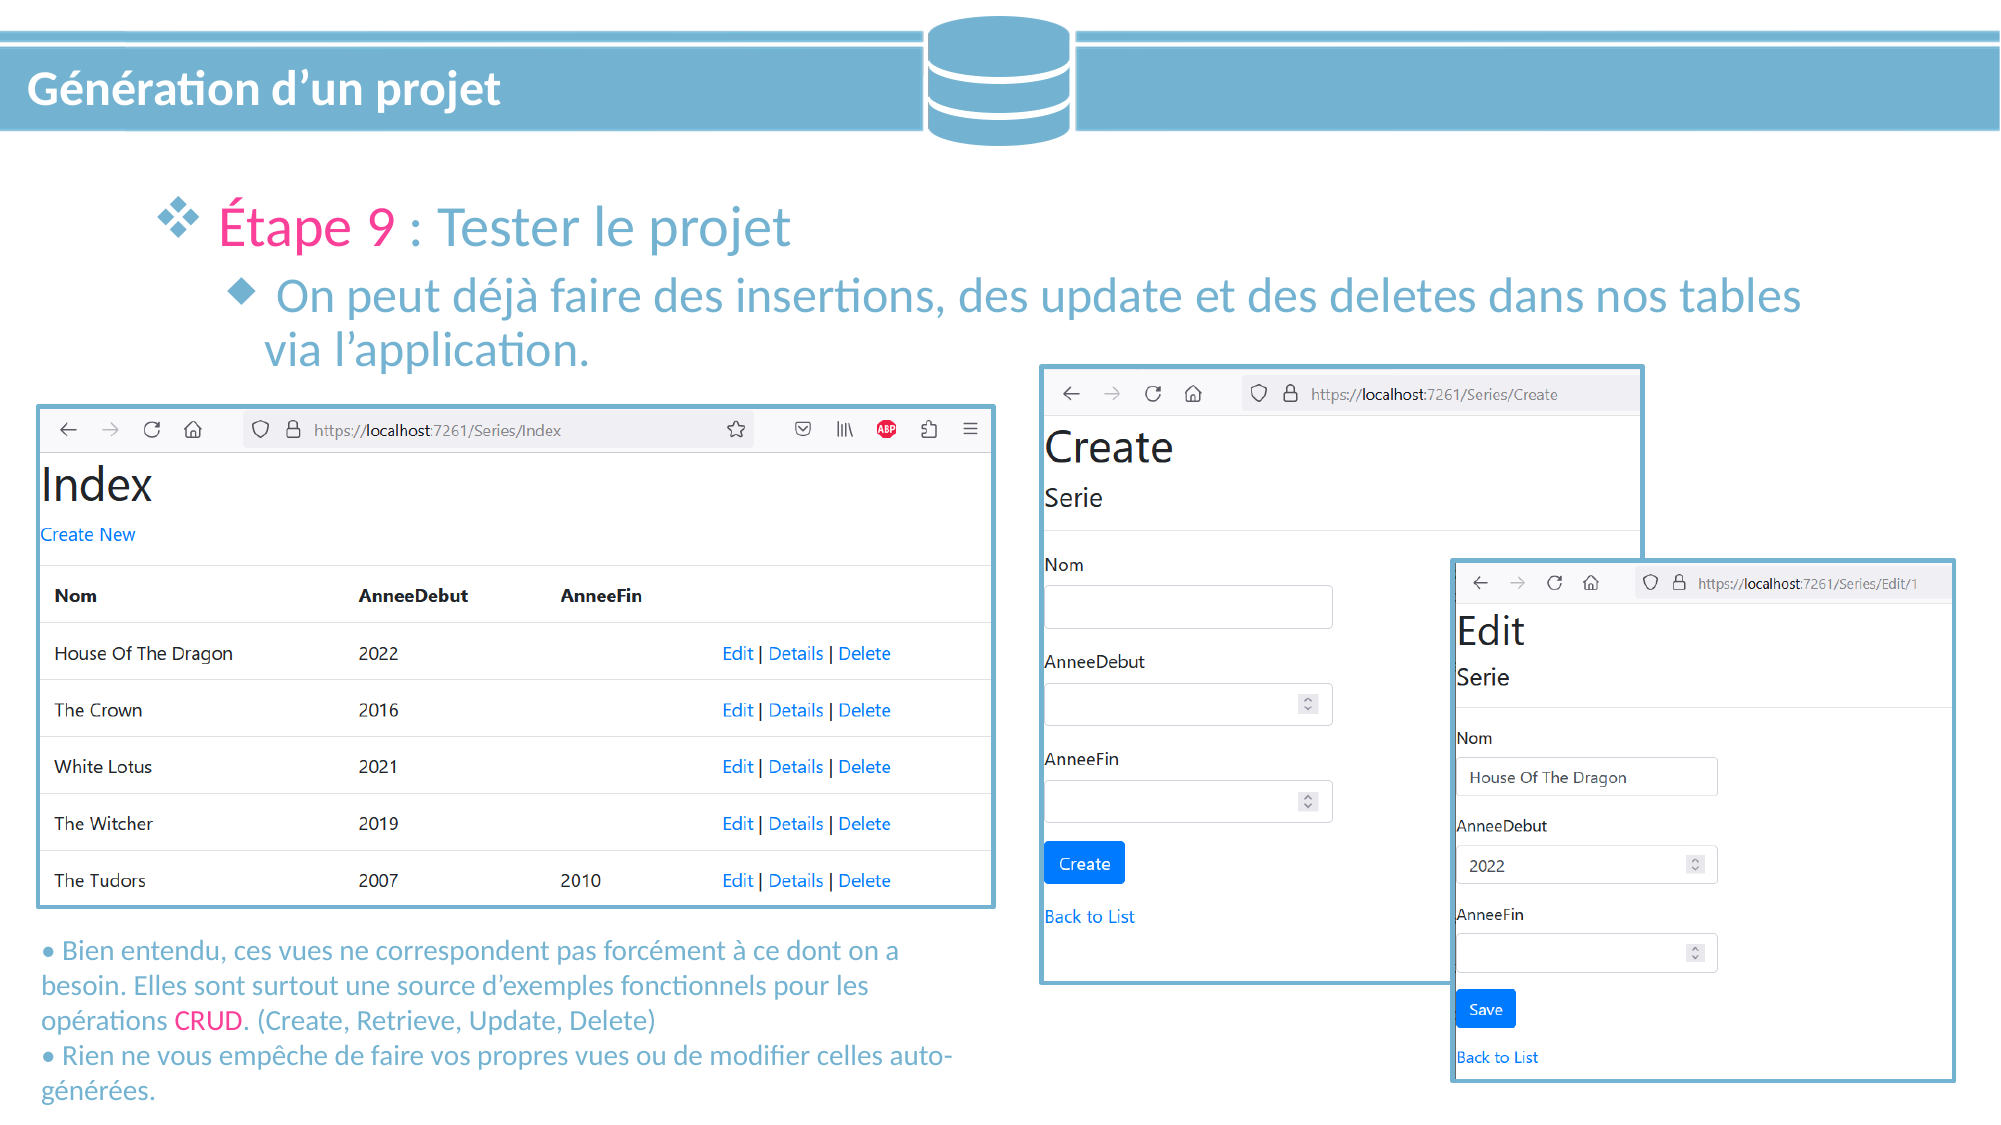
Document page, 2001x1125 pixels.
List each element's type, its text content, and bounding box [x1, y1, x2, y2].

list Étape 9 : Tester le projet On peut déjà faire des insertions, des update et des deletes dans nos tables via l’application. [137, 188, 1862, 1014]
title Génération d’un projet [12, 58, 913, 120]
picture [0, 3, 2000, 159]
picture [1043, 368, 1952, 1079]
picture [40, 408, 992, 905]
text_box • Bien entendu, ces vues ne correspondent pas forcément à ce dont on a besoin. Elles sont surtout une source d’exemples fonctionnels pour les opérations CRUD. (Create, Retrieve, Update, Delete) • Rien ne vous empêche de faire vos propres vues ou de modifier celles auto-générées. [26, 924, 997, 1114]
